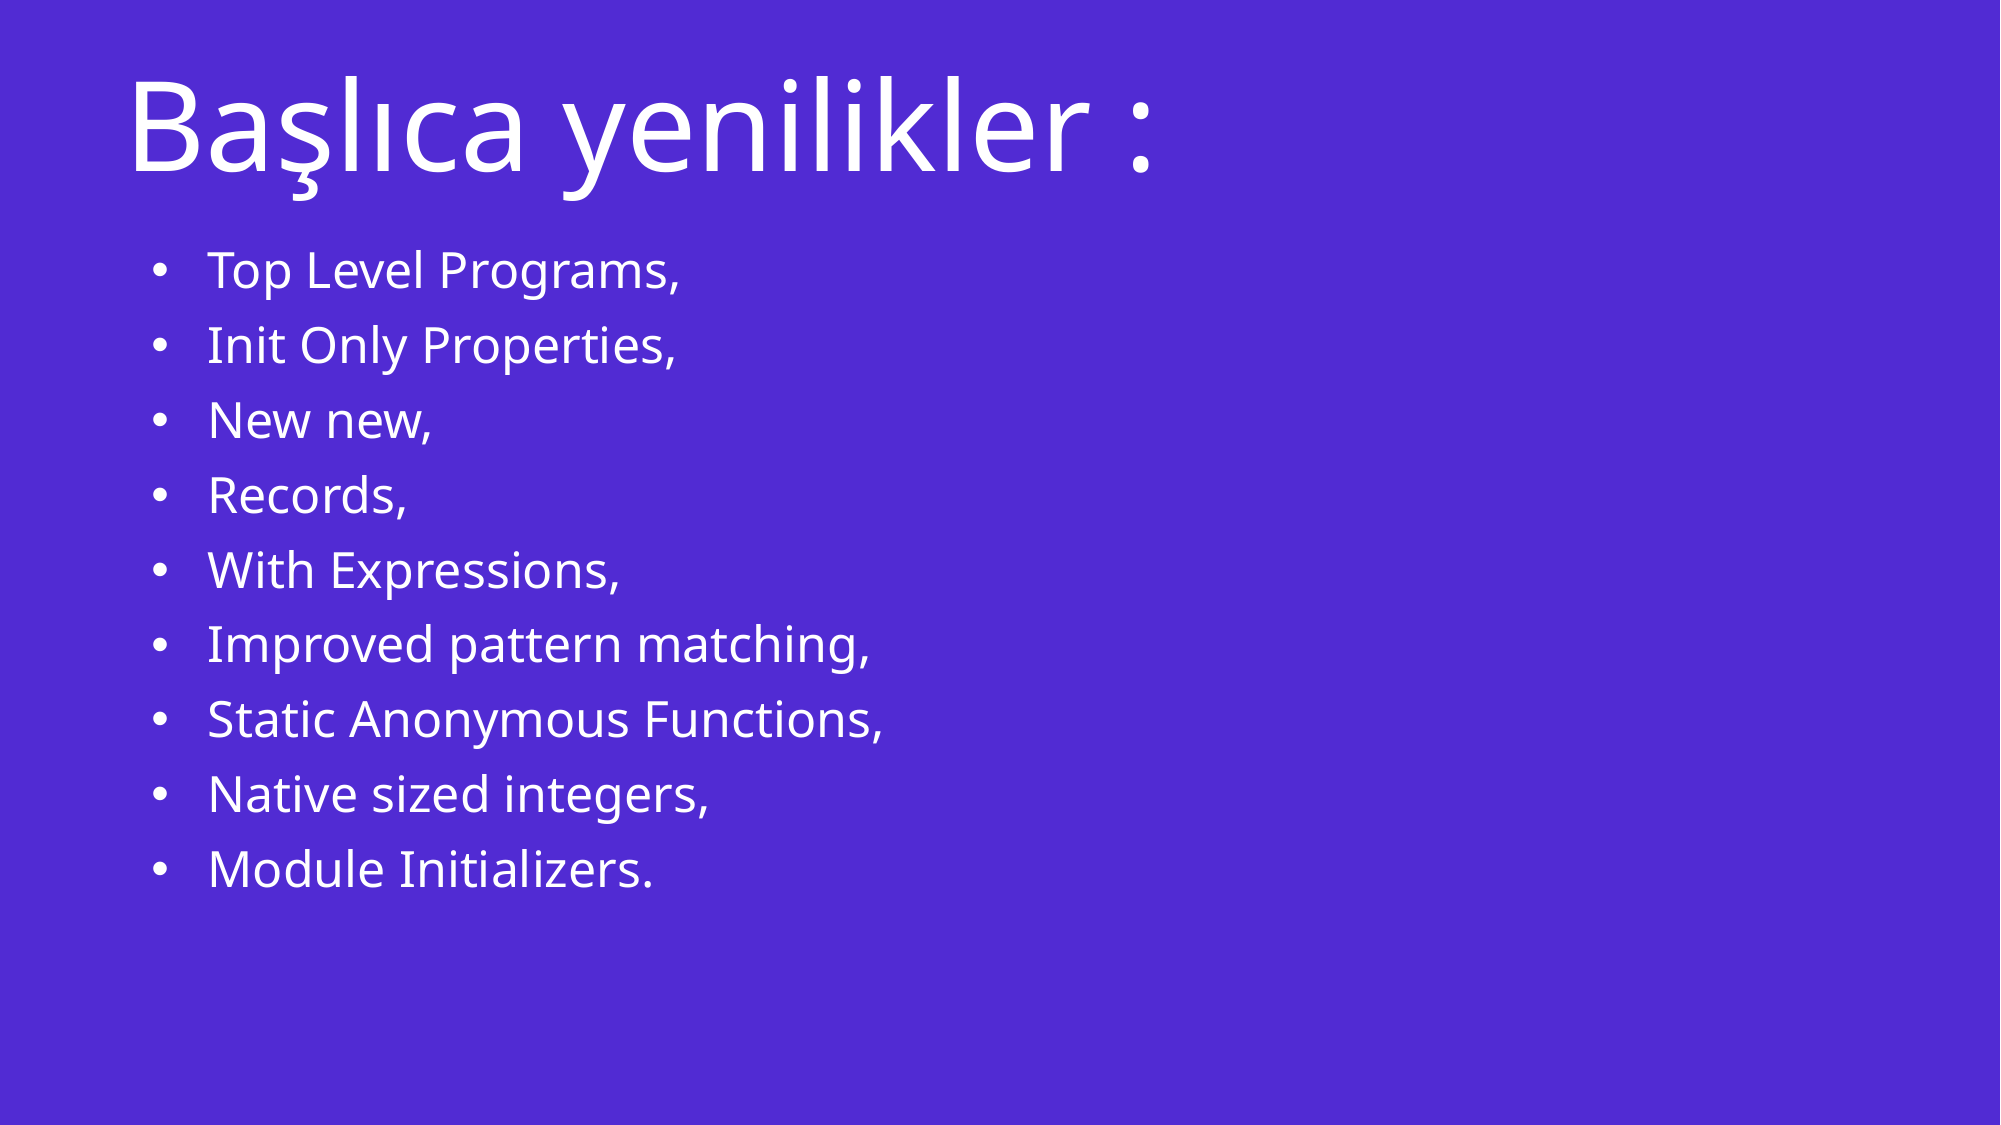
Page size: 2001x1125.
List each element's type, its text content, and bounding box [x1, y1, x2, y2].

title Başlıca yenilikler : [109, 46, 1835, 207]
list Top Level Programs, Init Only Properties, New new, Records, With Expressions, Improved pattern matching, Static Anonymous Functions, Native sized integers, Module Initializers. [136, 238, 1862, 999]
